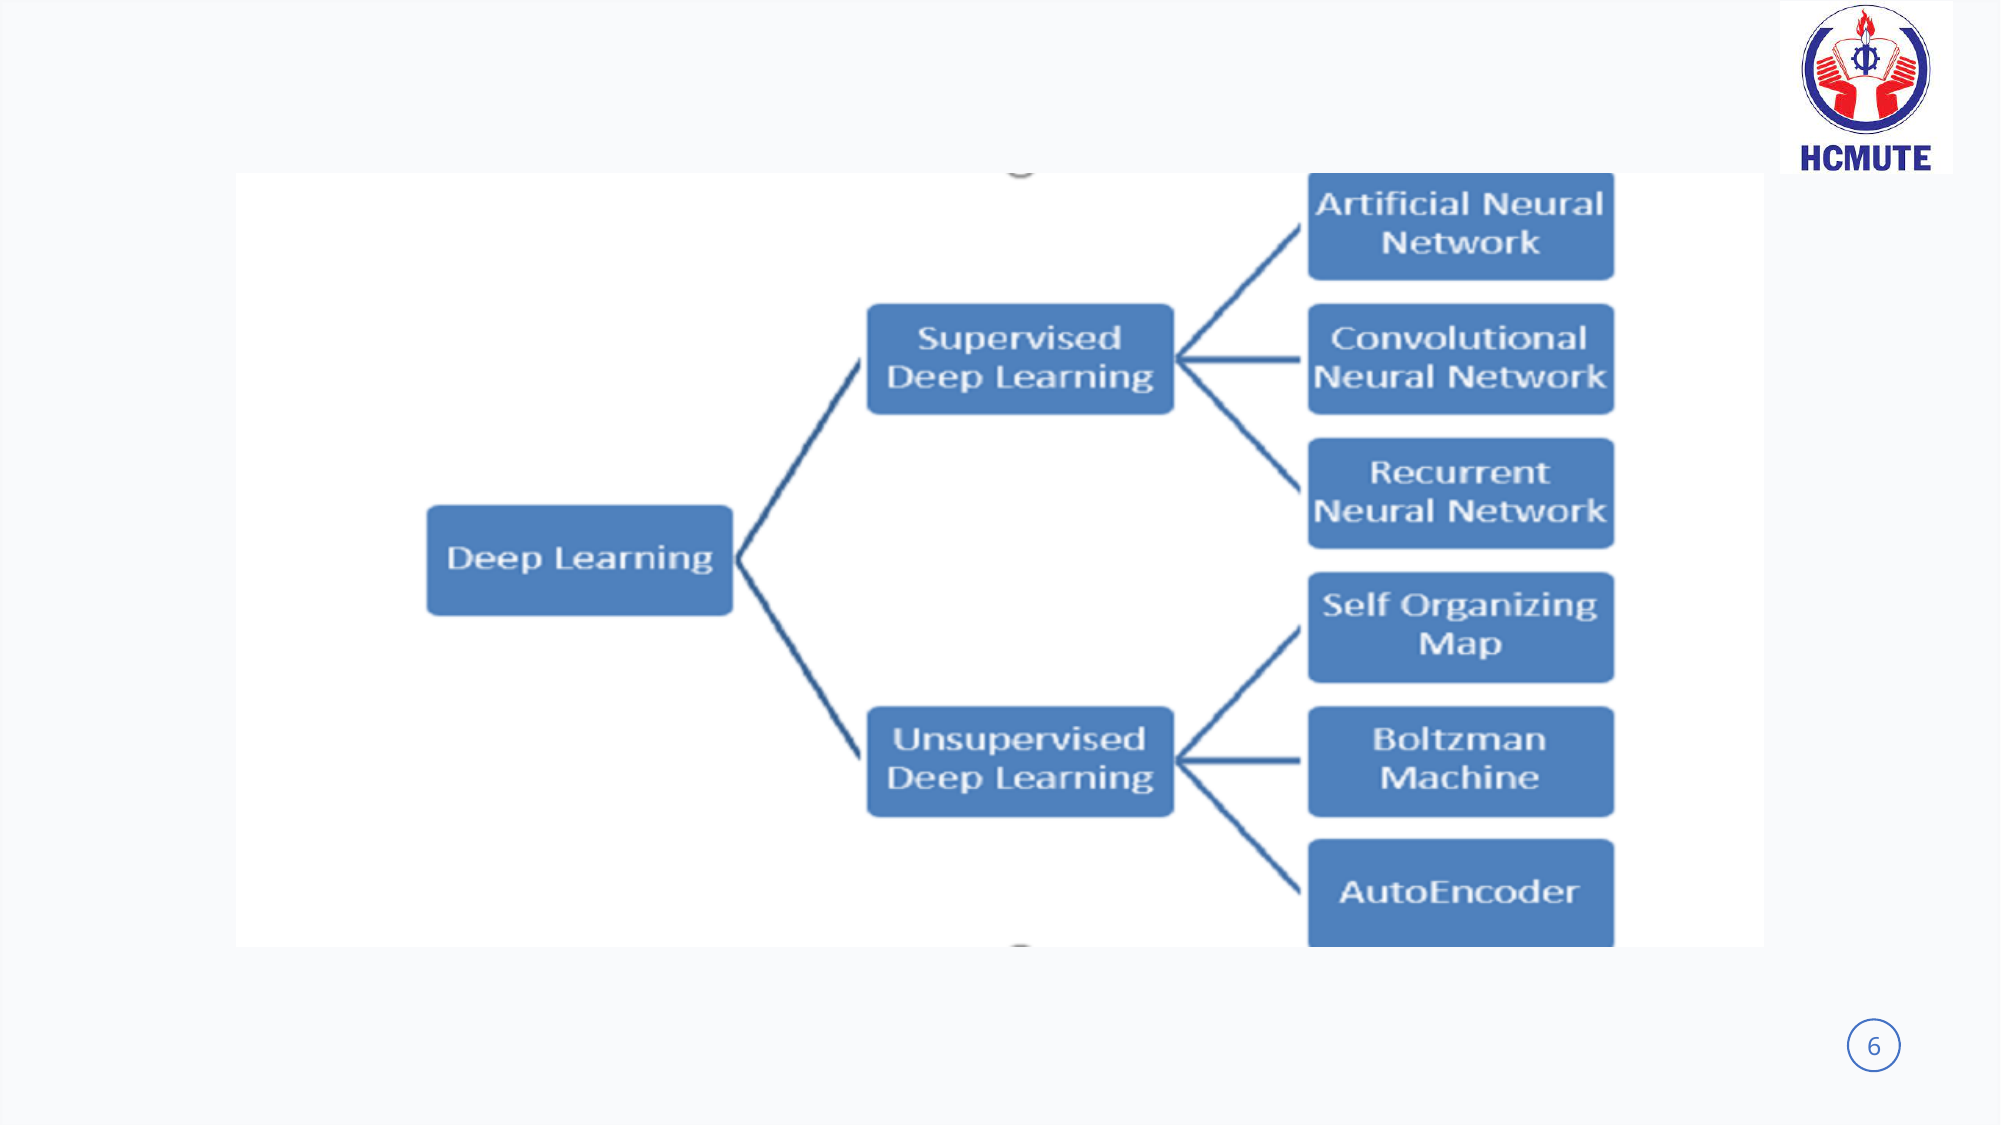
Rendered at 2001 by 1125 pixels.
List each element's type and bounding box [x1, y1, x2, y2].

picture [236, 173, 1764, 947]
picture [1780, 1, 1953, 174]
